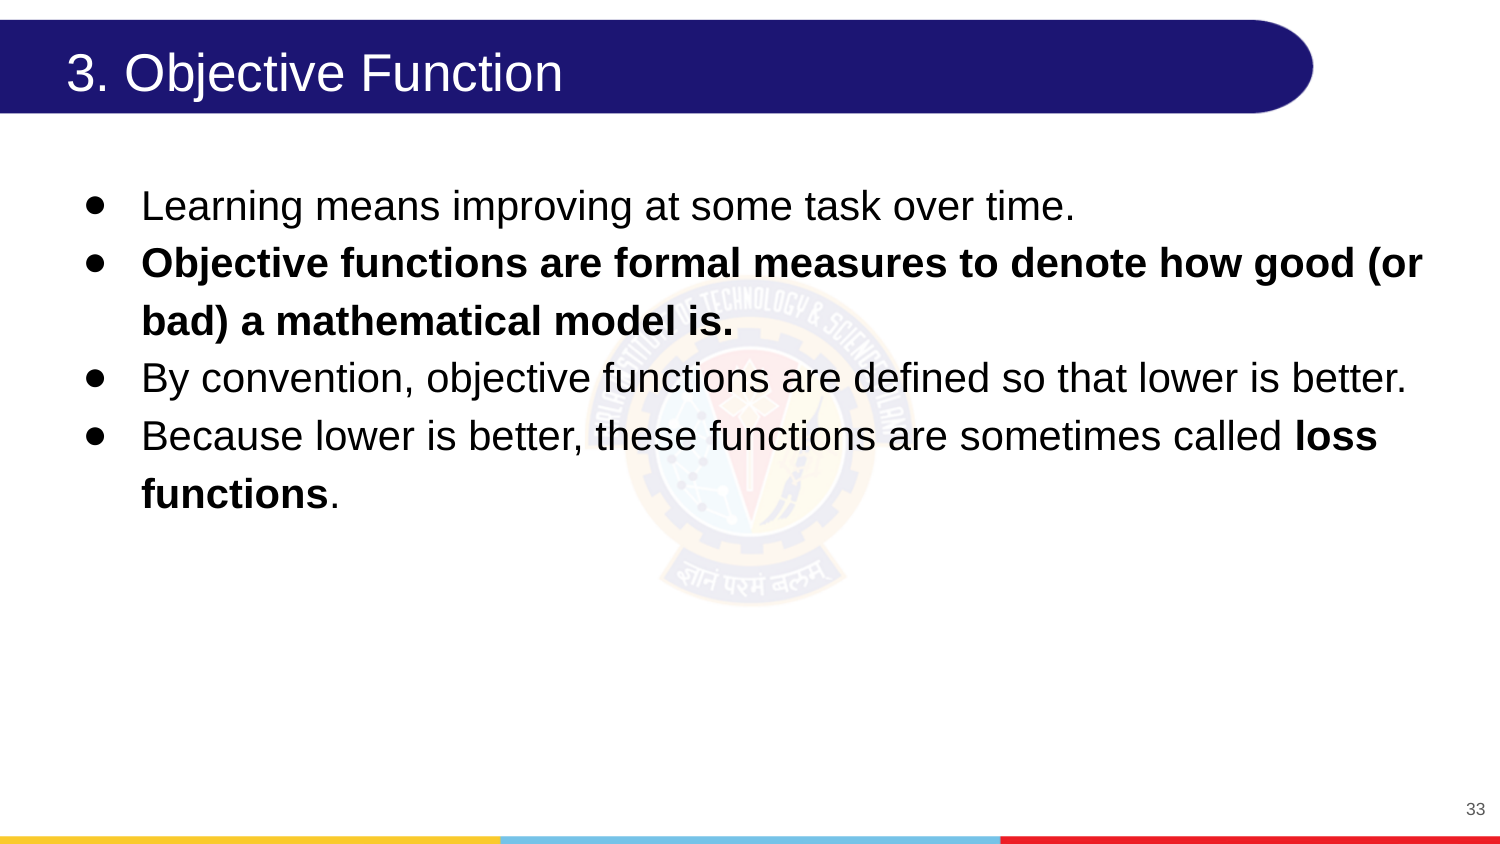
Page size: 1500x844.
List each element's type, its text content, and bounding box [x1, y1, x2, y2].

title 3. Objective Function [51, 23, 1449, 118]
picture [0, 0, 1500, 844]
slide_number 33 [1410, 782, 1500, 834]
list Learning means improving at some task over time. Objective functions are formal measures to denote how good (or bad) a mathematical model is. By convention, objective functions are defined so that lower is better. Because lower is better, these functions are sometimes called loss functions. [51, 155, 1449, 807]
